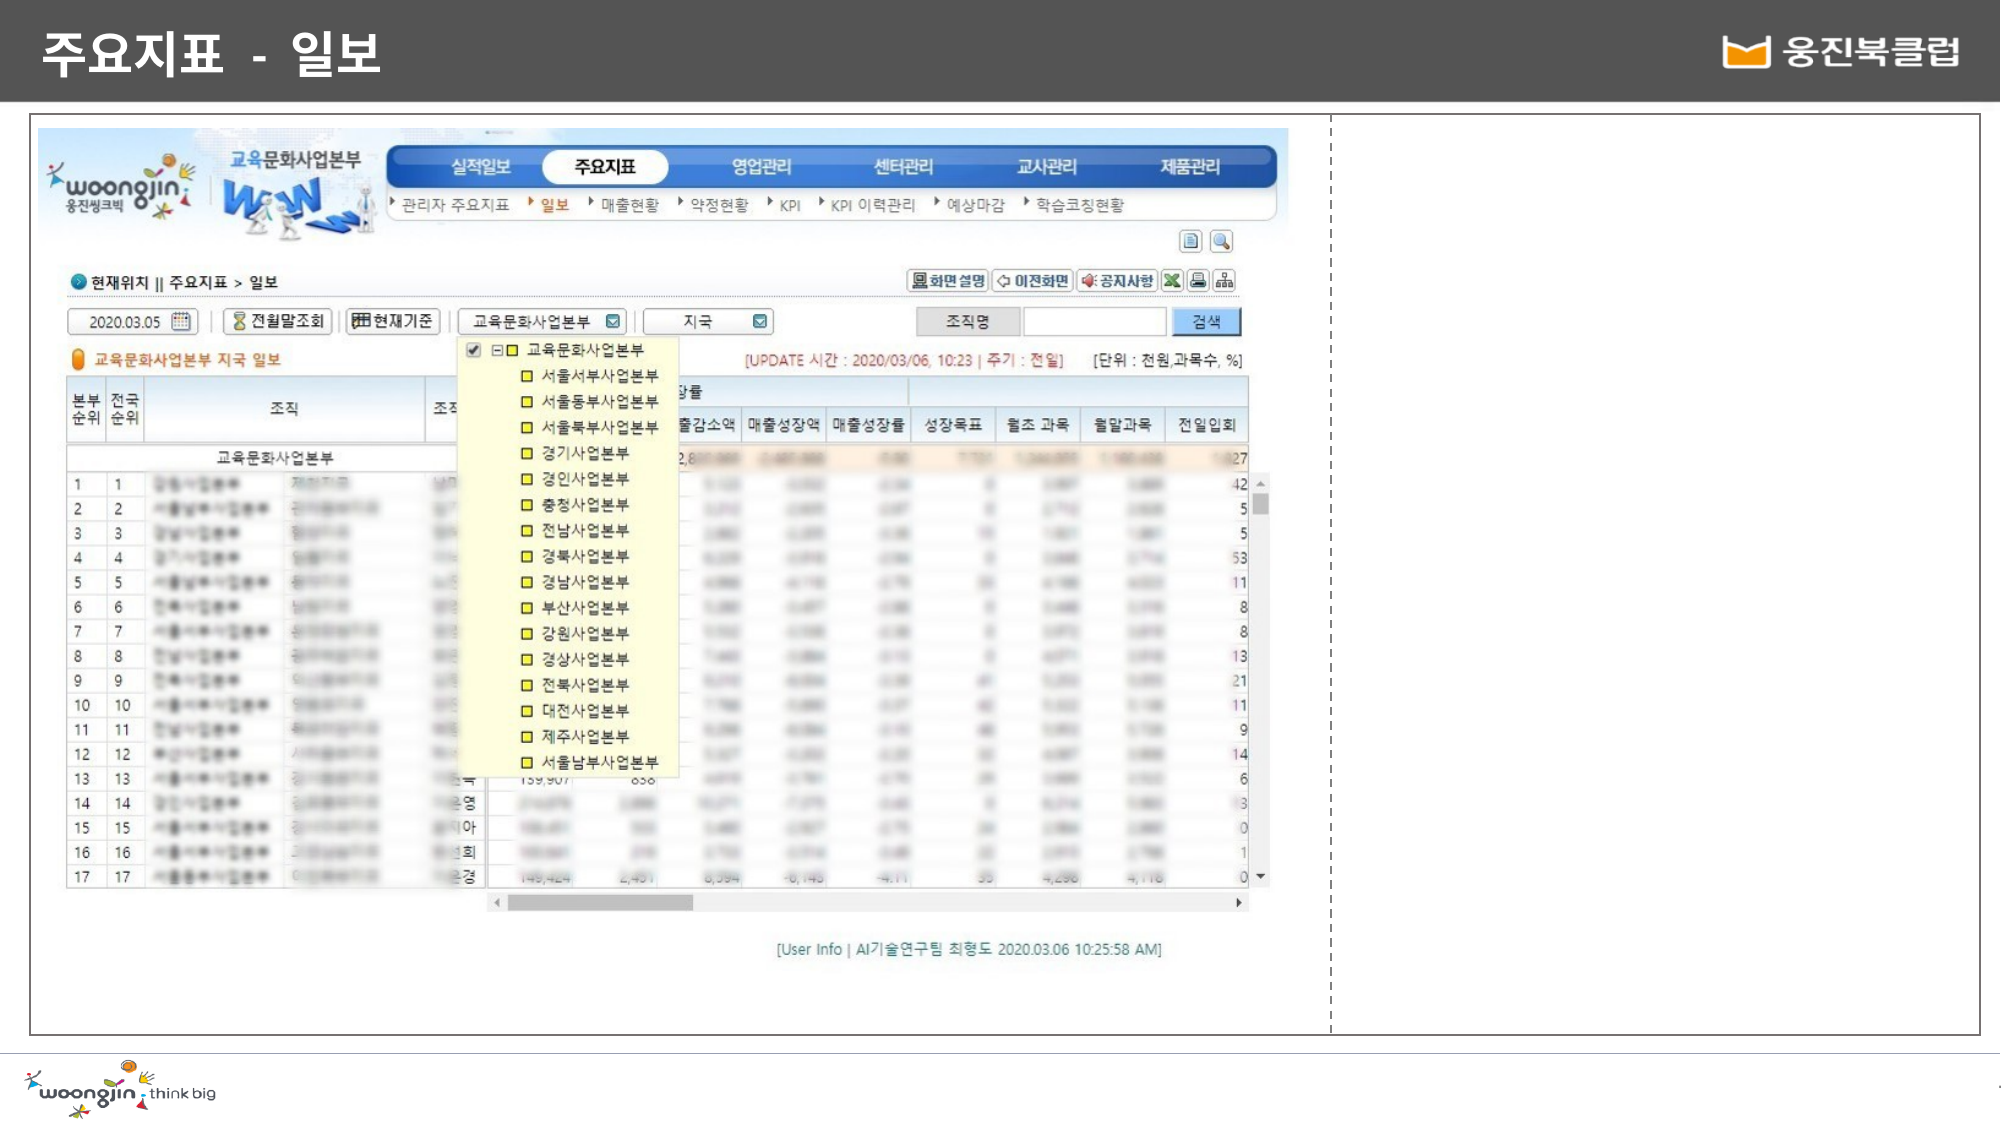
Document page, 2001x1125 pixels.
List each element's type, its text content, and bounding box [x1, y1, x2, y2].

picture [0, 1054, 2000, 1125]
picture [0, 0, 2000, 1053]
text_box [29, 113, 1981, 1036]
title 주요지표 - 일보 [29, 10, 1717, 97]
